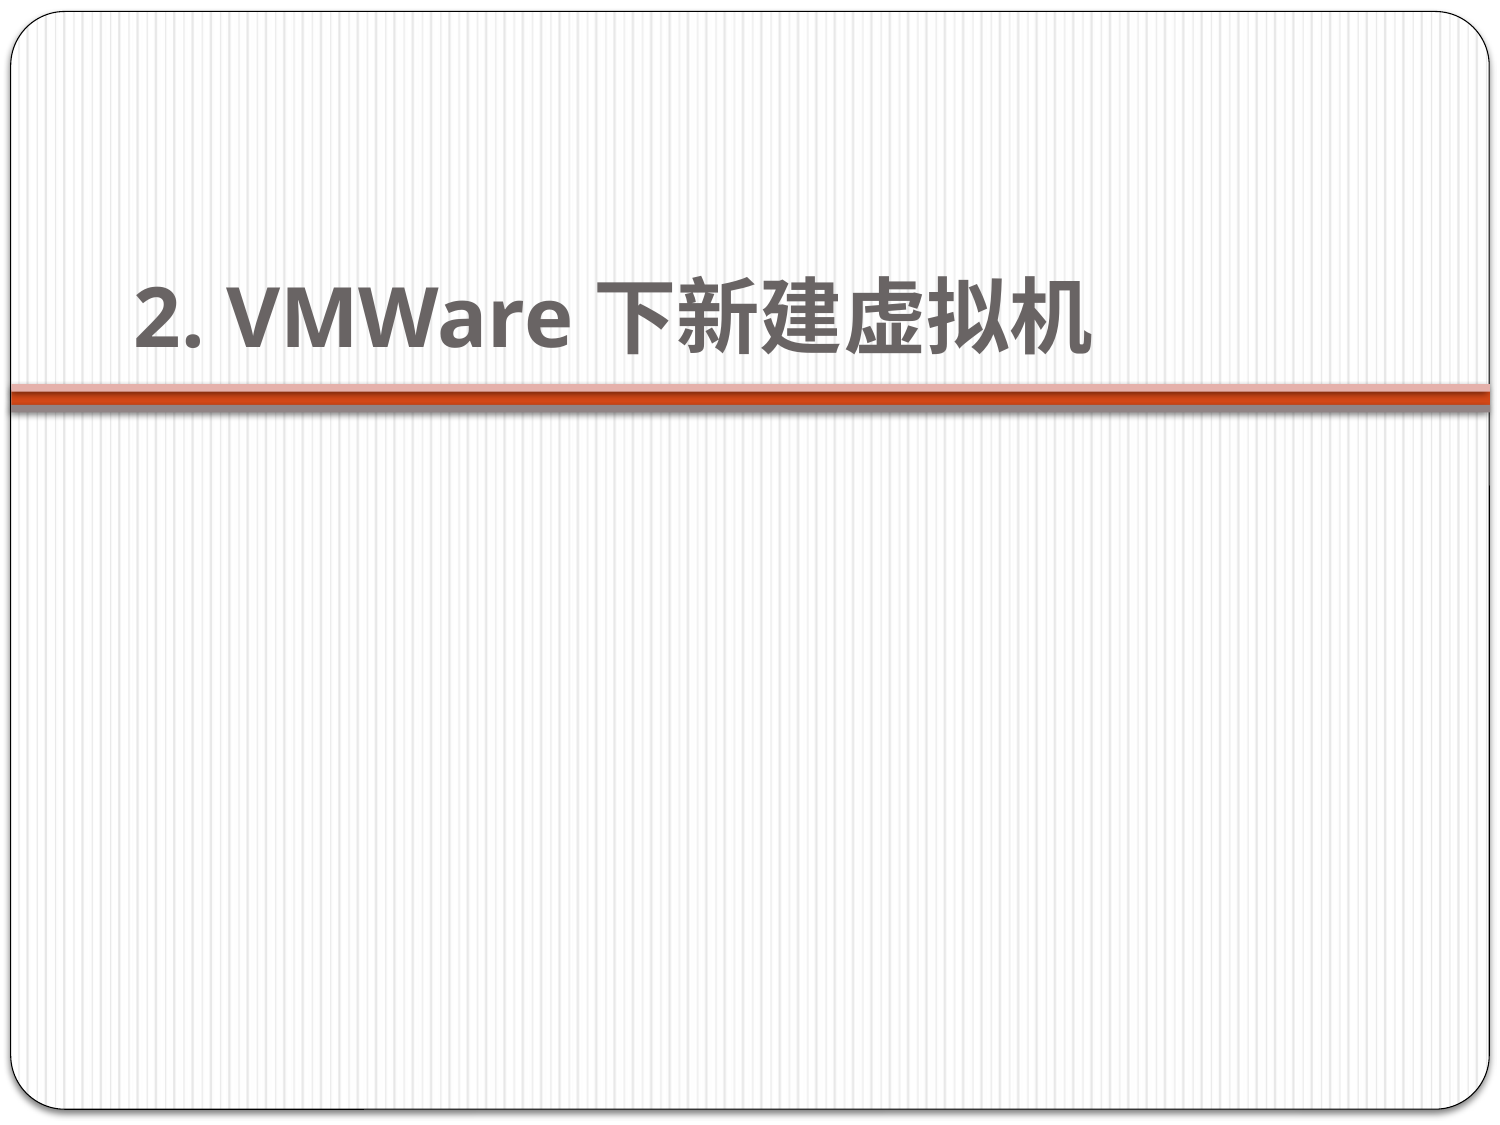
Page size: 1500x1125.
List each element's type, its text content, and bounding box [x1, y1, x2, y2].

picture [12, 413, 1488, 1108]
title 2. VMWare下新建虚拟机 [118, 156, 1394, 380]
picture [12, 12, 1488, 384]
